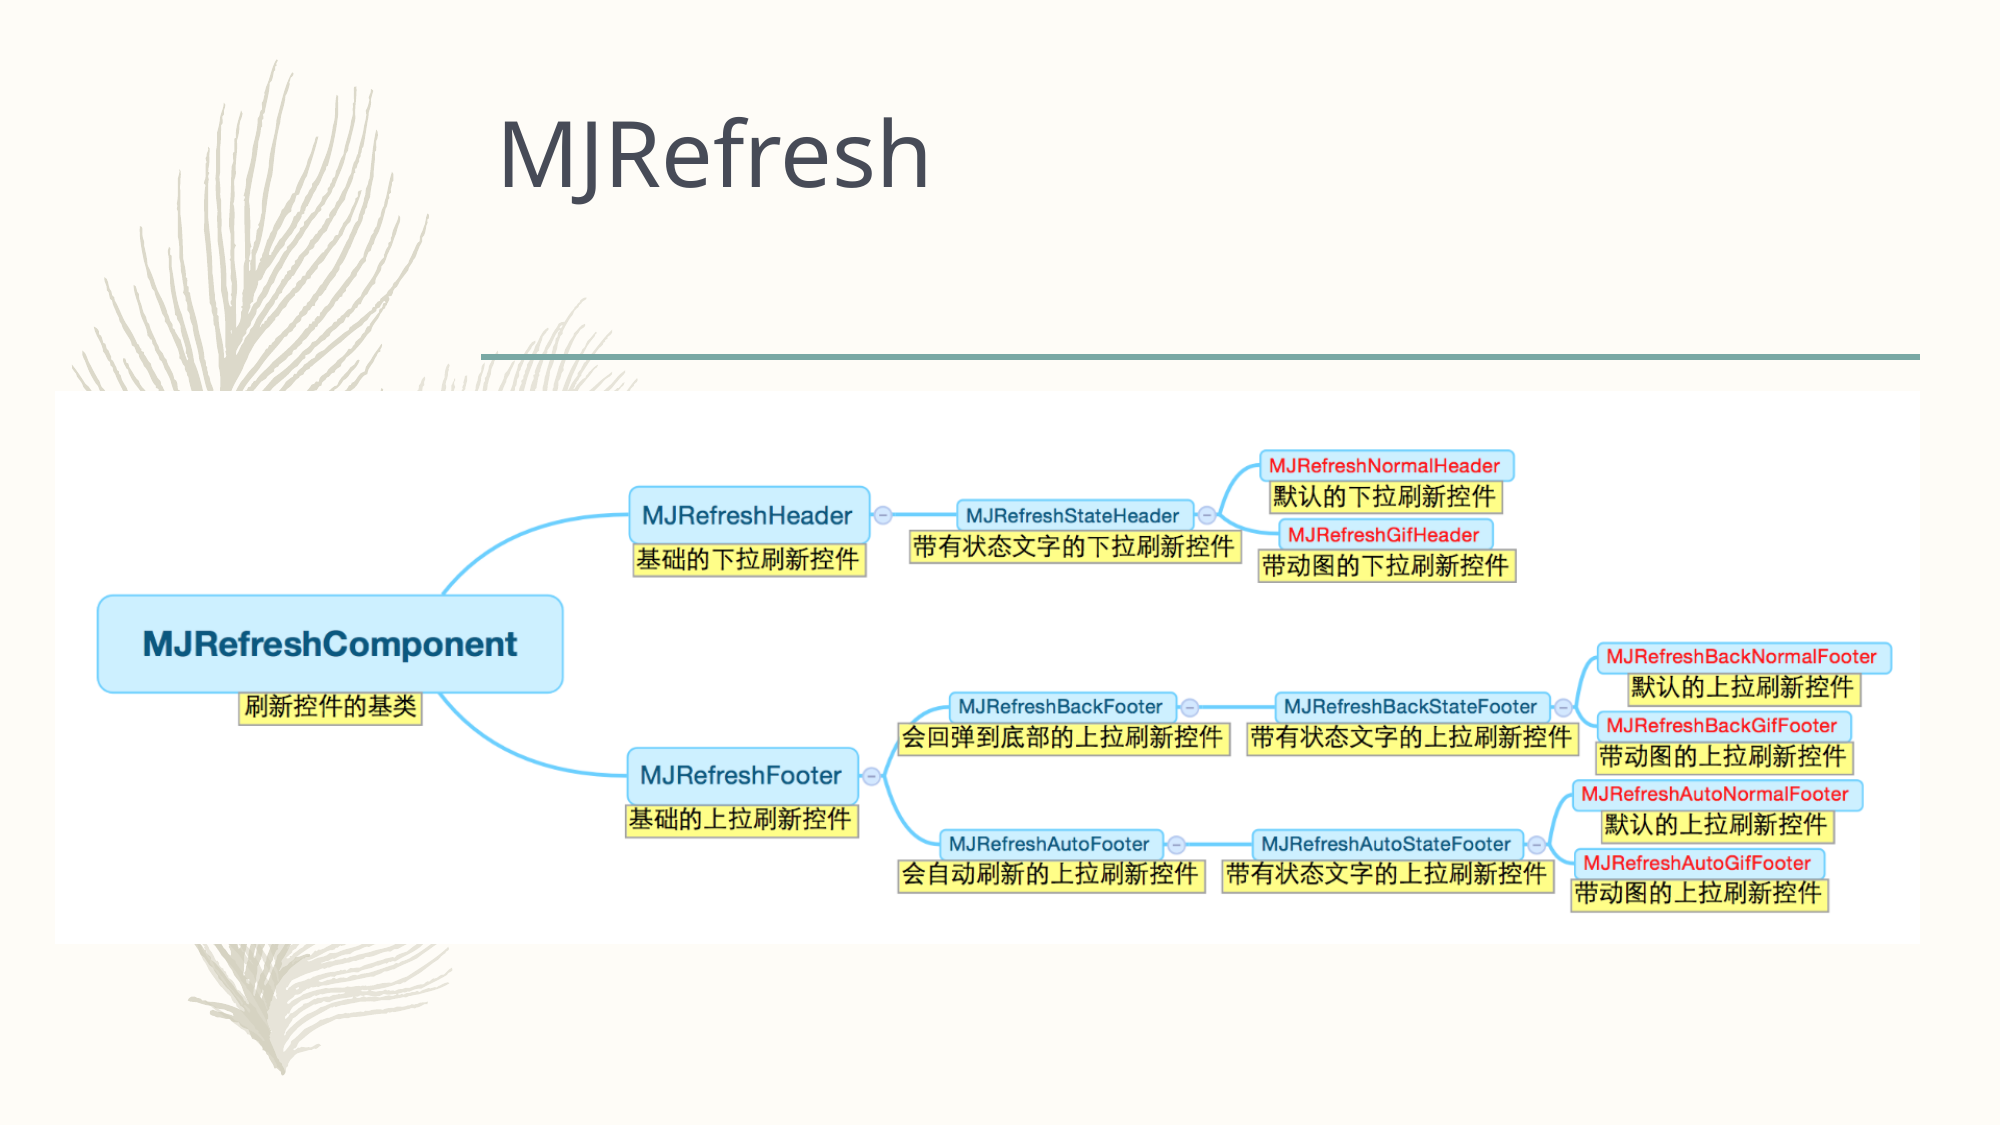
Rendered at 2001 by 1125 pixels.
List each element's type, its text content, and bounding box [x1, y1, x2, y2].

picture [55, 390, 1921, 944]
title MJRefresh [481, 93, 1920, 350]
